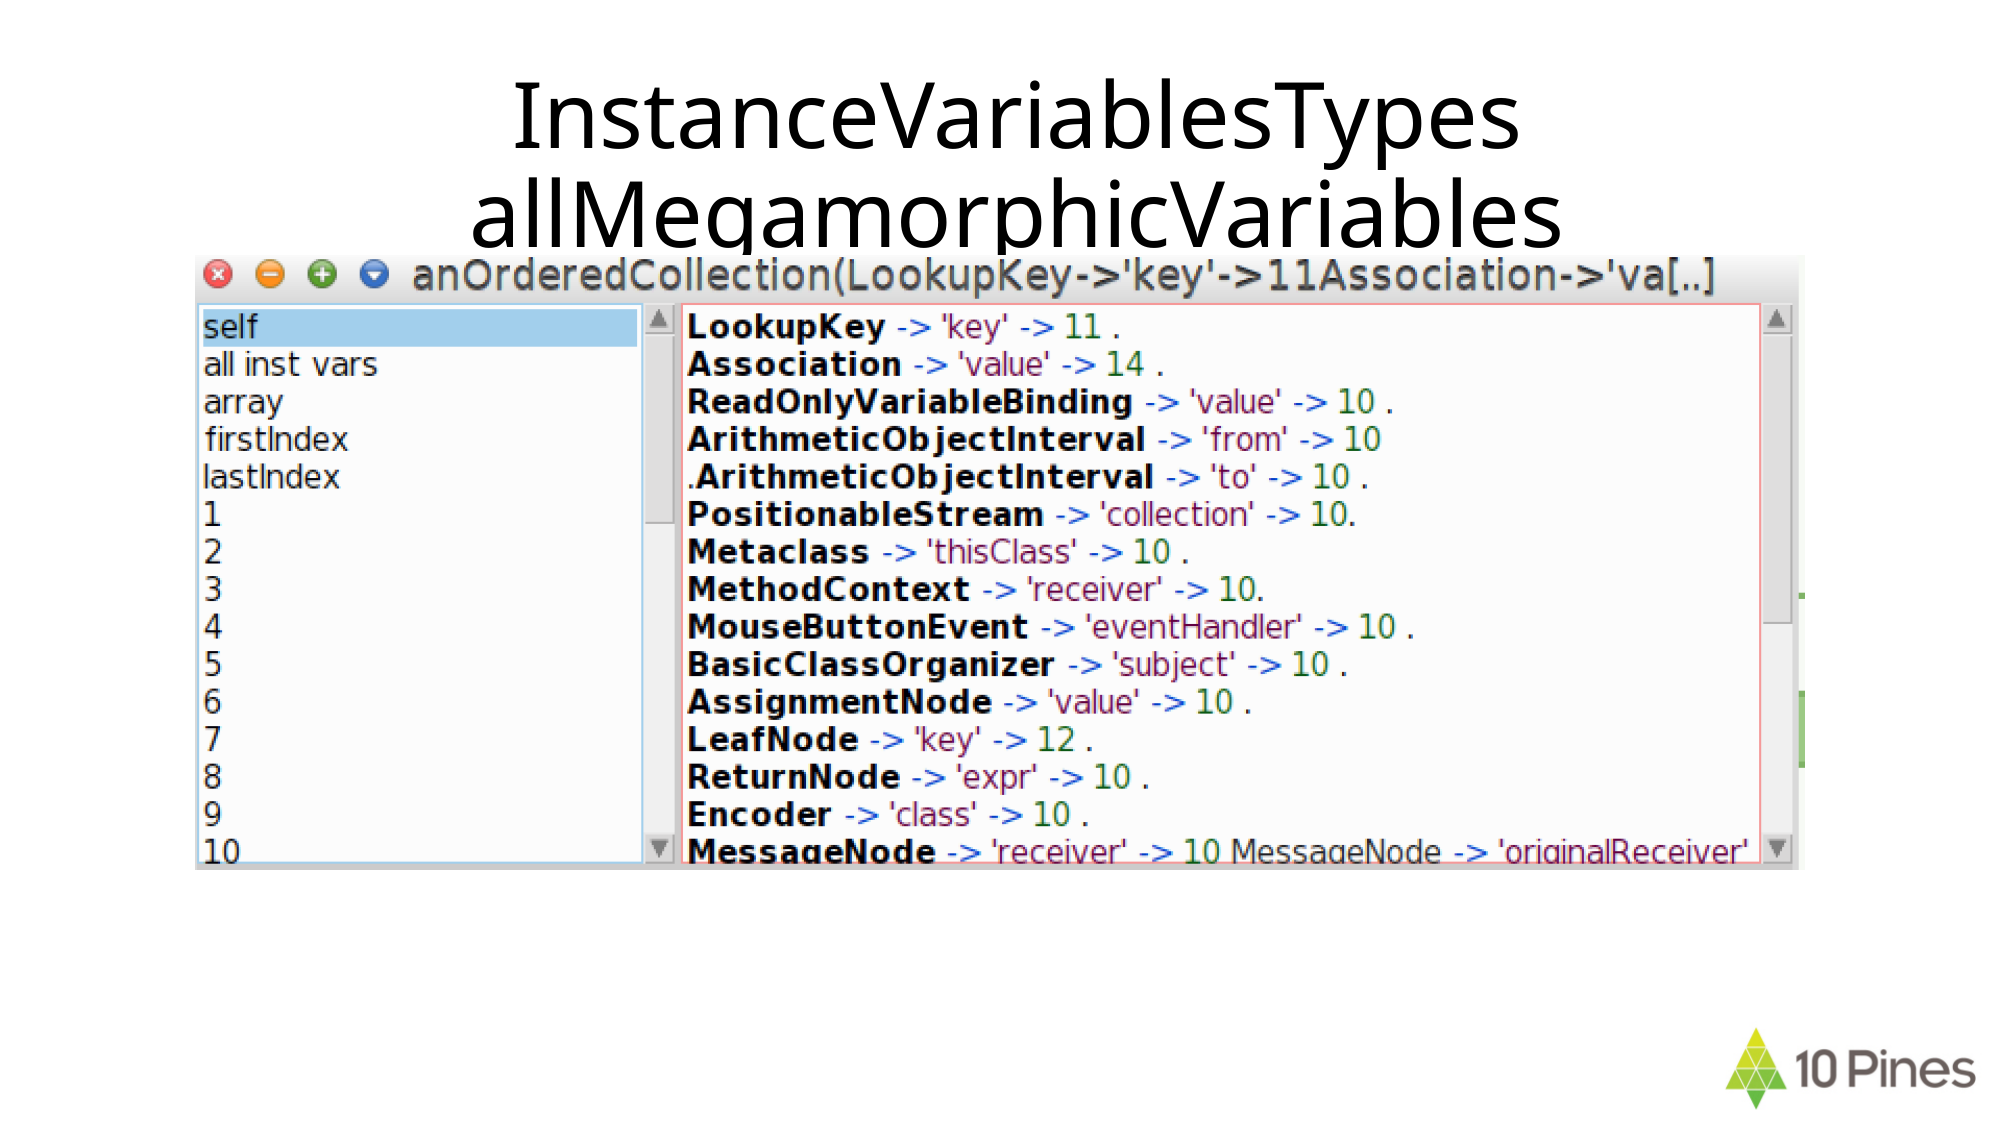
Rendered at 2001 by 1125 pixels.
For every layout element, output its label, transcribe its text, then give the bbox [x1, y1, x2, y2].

picture [1709, 1013, 1992, 1124]
title InstanceVariablesTypes allMegamorphicVariables [59, 59, 1976, 278]
picture [195, 255, 1805, 870]
